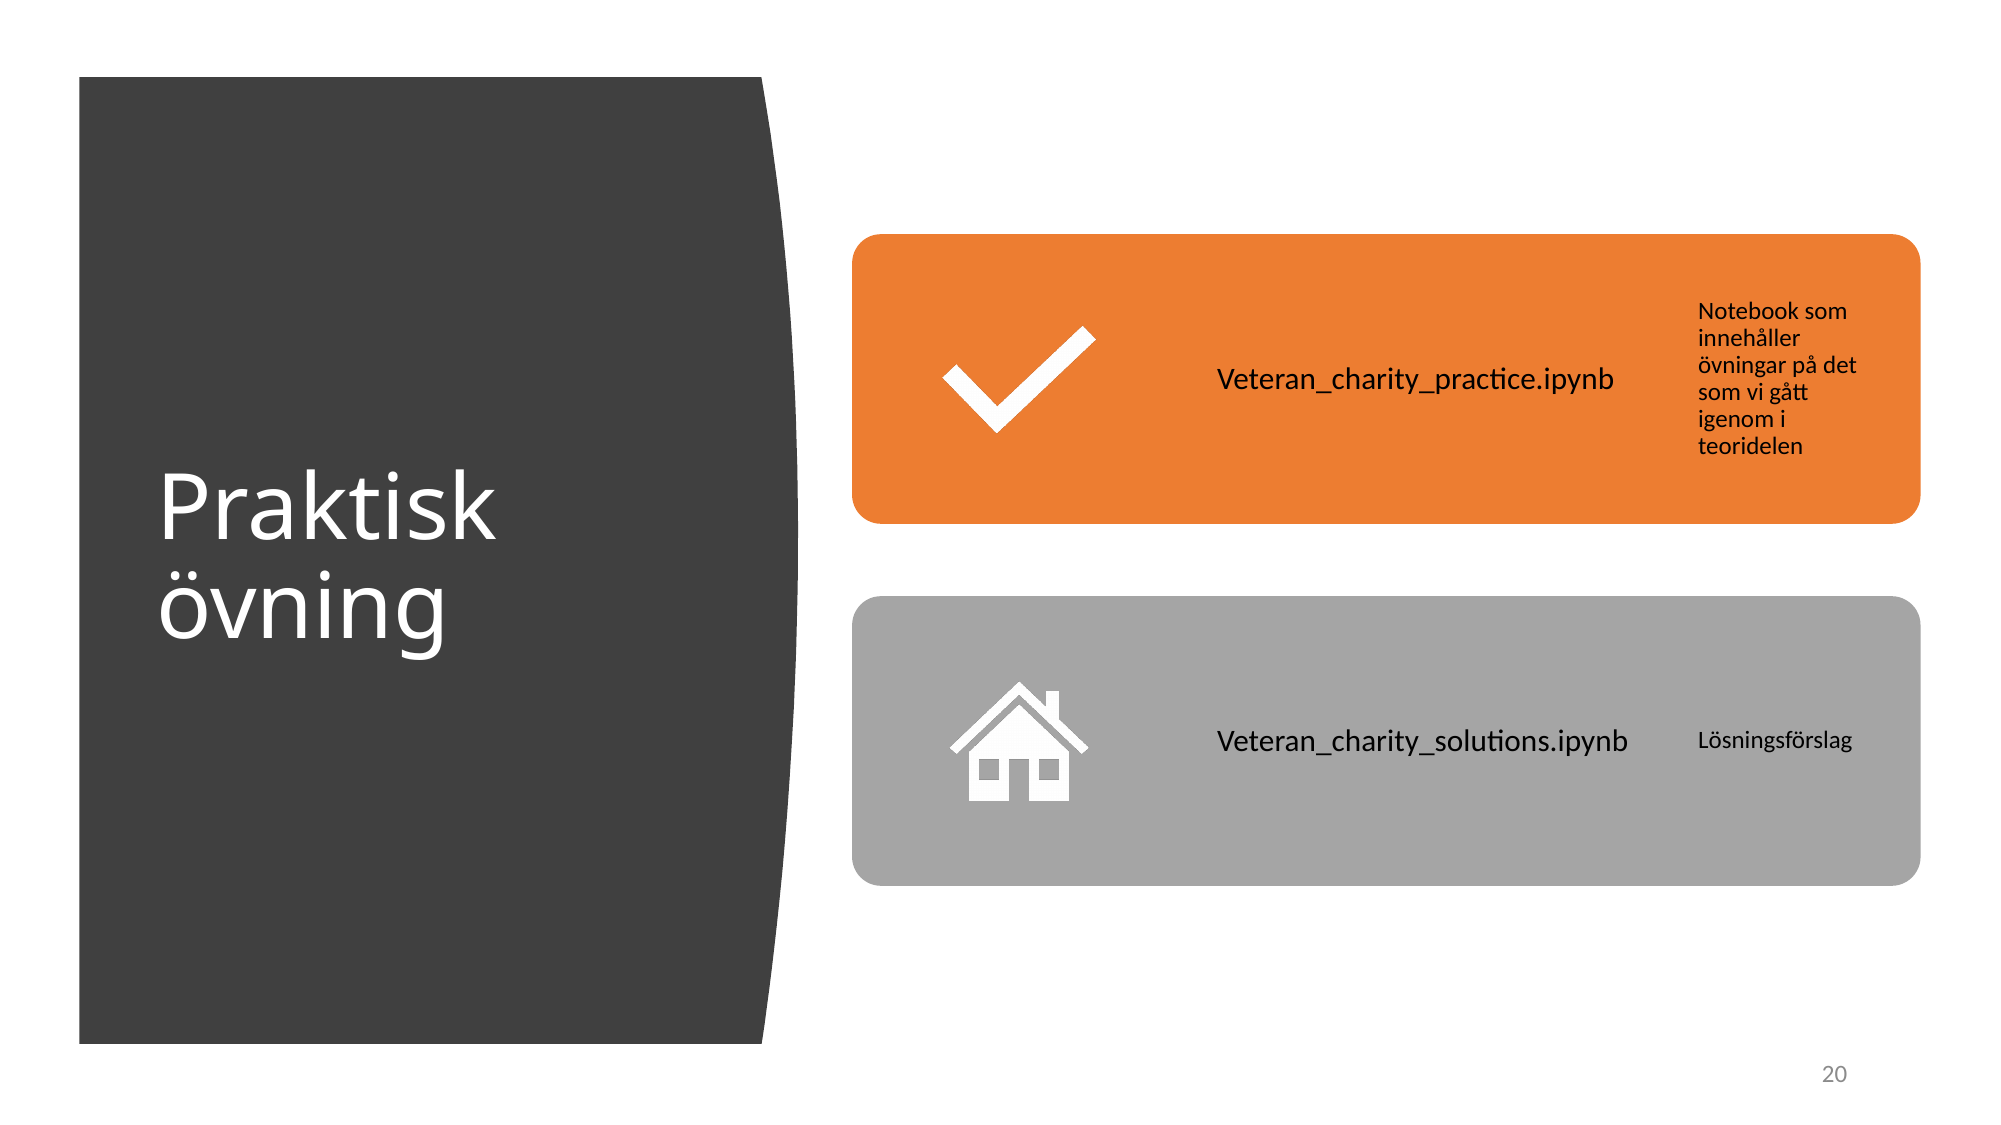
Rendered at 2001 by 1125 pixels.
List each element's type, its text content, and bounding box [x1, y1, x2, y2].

slide_number 20 [1759, 1043, 1863, 1103]
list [852, 77, 1921, 1043]
text_box [78, 76, 800, 1045]
title Praktisk övning [141, 166, 702, 953]
